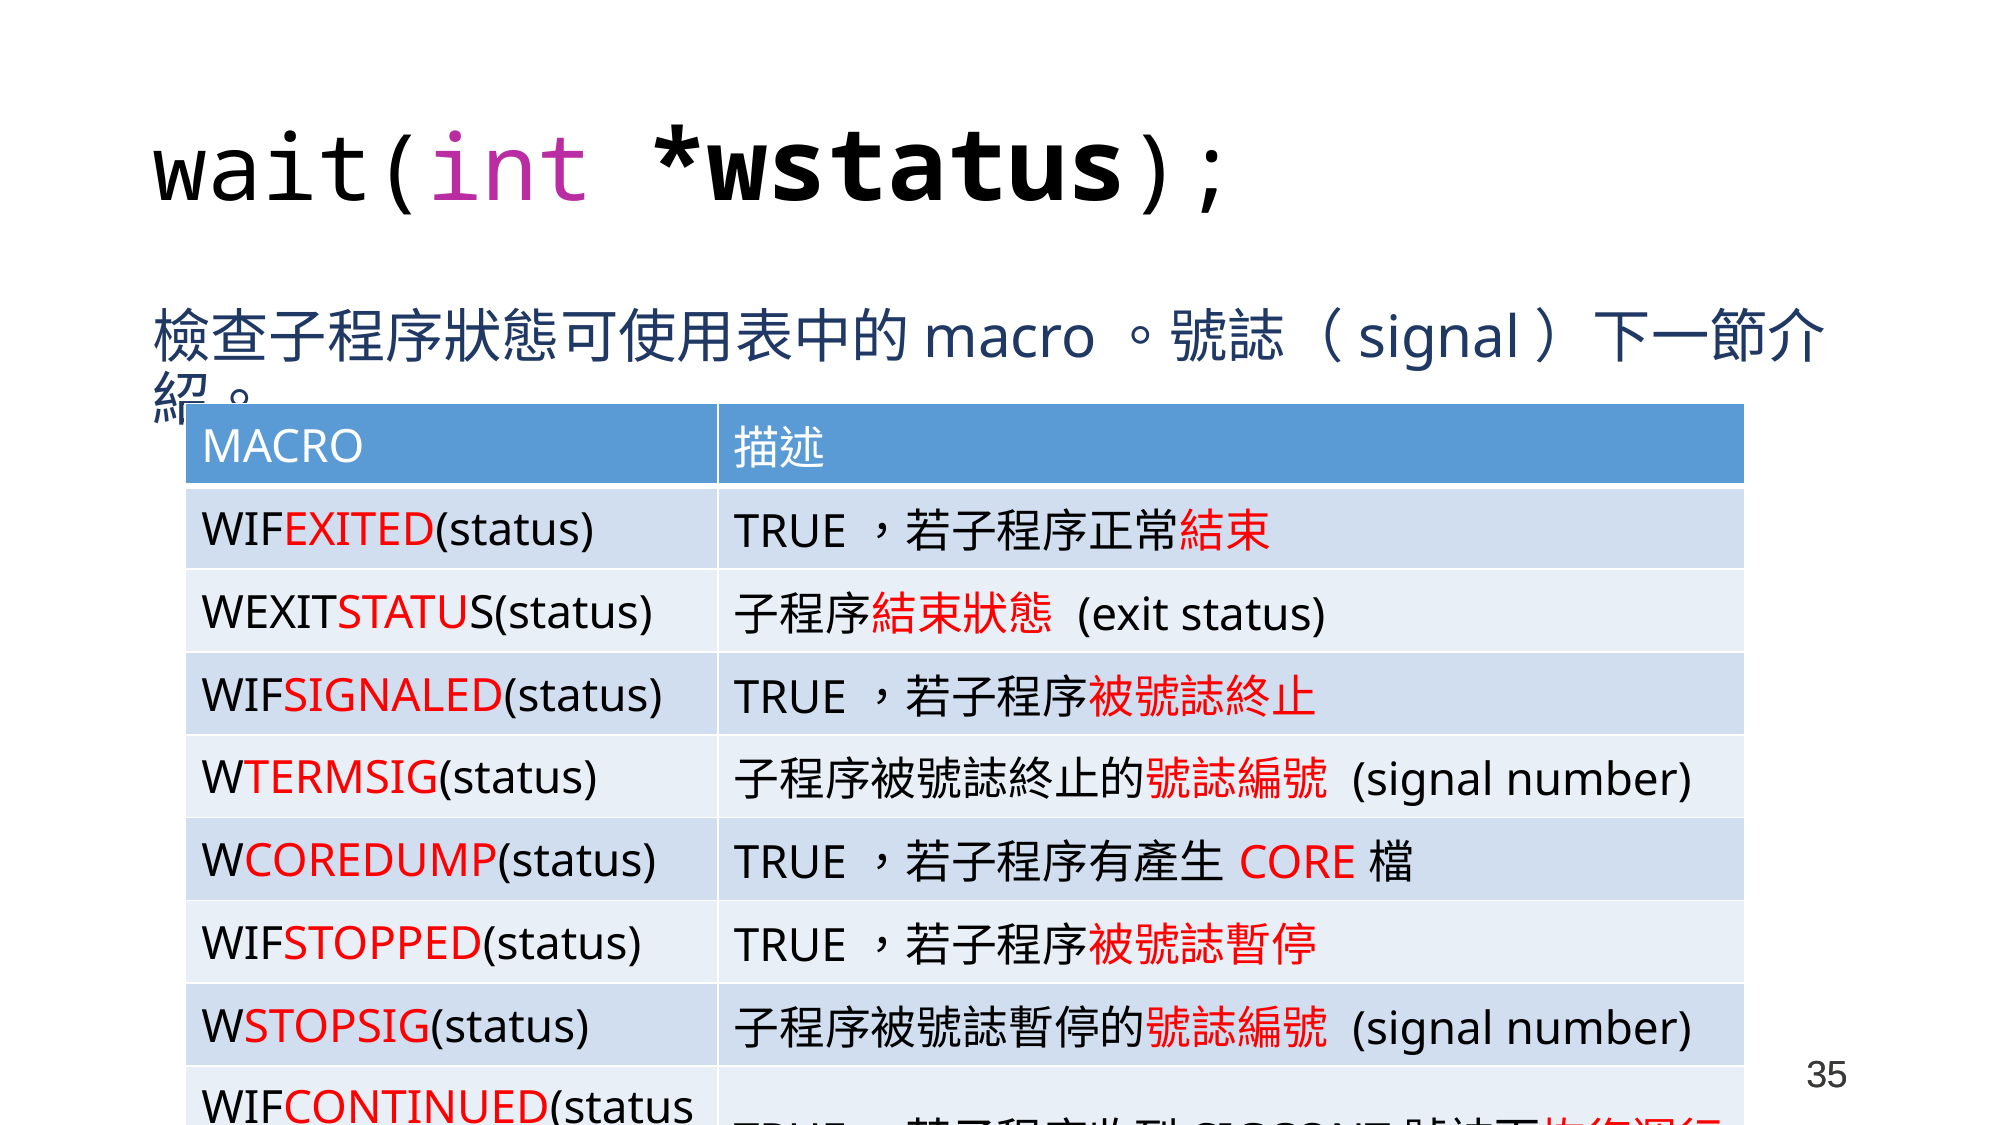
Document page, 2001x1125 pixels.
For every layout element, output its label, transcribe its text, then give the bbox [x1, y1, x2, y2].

table_cell 子程序被號誌暫停的號誌編號 (signal number) [719, 984, 1744, 1065]
table_cell WIFCONTINUED(status) [186, 1067, 717, 1125]
table_cell WSTOPSIG(status) [186, 984, 717, 1065]
table_header 描述 [719, 404, 1744, 483]
table_header MACRO [186, 404, 717, 483]
table_cell TRUE，若子程序有產生CORE檔 [719, 818, 1744, 900]
table_cell 子程序結束狀態 (exit status) [719, 570, 1744, 651]
table_cell TRUE，若子程序被號誌終止 [719, 653, 1744, 734]
table_cell WIFEXITED(status) [186, 489, 717, 568]
table_cell WIFSIGNALED(status) [186, 653, 717, 734]
title wait(int *wstatus); [137, 59, 1863, 278]
table_cell WIFSTOPPED(status) [186, 901, 717, 982]
table_cell TRUE，若子程序收到SIGCONT號誌而恢復運行 [719, 1067, 1744, 1125]
table_cell TRUE，若子程序正常結束 [719, 489, 1744, 568]
table_cell WCOREDUMP(status) [186, 818, 717, 900]
table_cell TRUE，若子程序被號誌暫停 [719, 901, 1744, 982]
table_cell WTERMSIG(status) [186, 736, 717, 817]
list 檢查子程序狀態可使用表中的macro。號誌（signal）下一節介紹。 [137, 299, 1863, 1014]
table_cell WEXITSTATUS(status) [186, 570, 717, 651]
table_cell 子程序被號誌終止的號誌編號 (signal number) [719, 736, 1744, 817]
